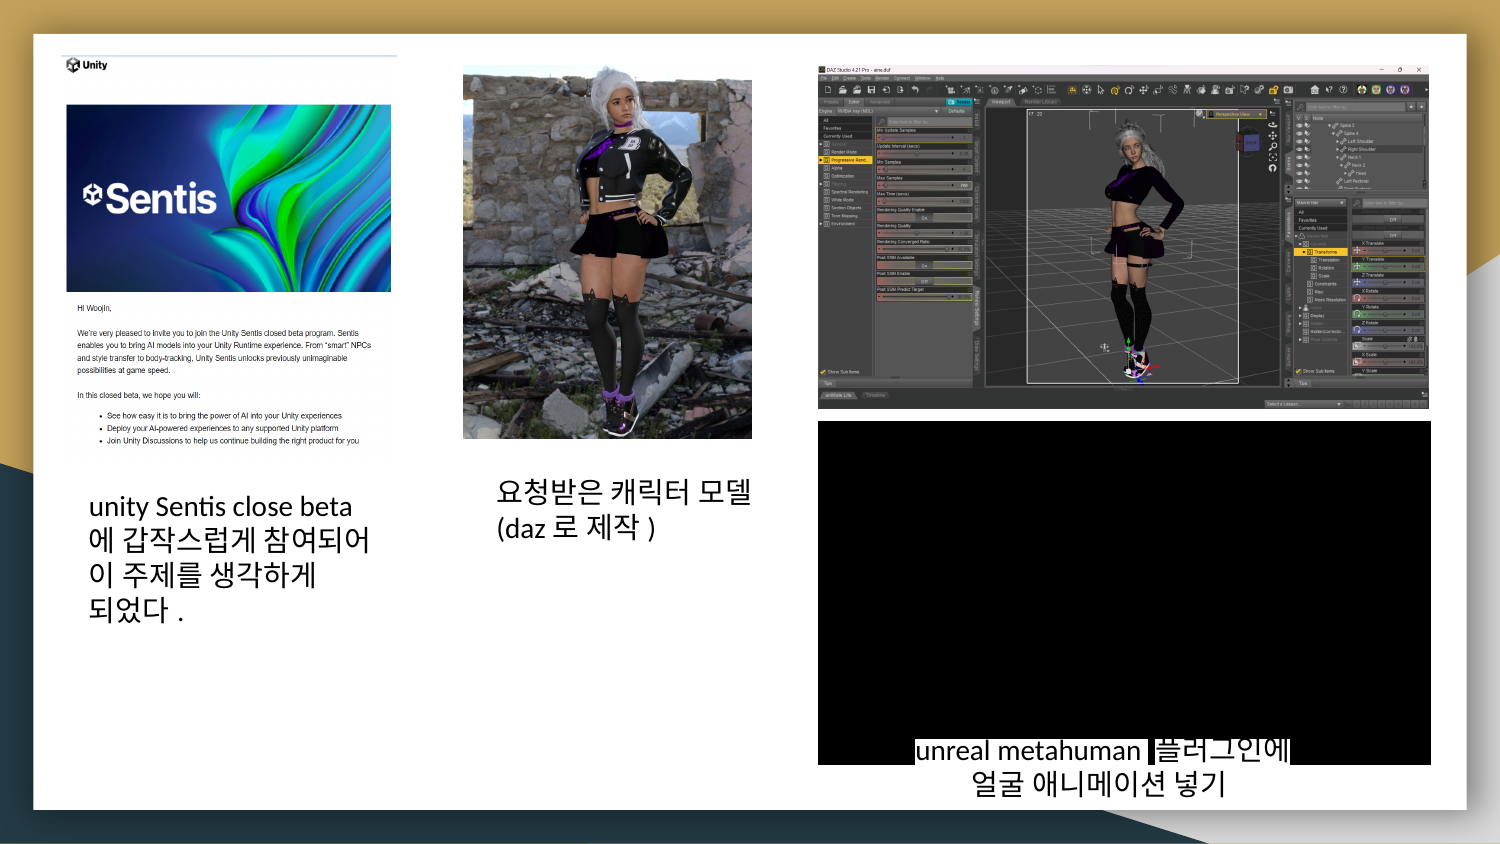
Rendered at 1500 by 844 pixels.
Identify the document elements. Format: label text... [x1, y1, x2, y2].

picture [462, 65, 752, 440]
text_box unreal metahuman 플러그인에 얼굴 애니메이션 넣기 [872, 773, 1333, 789]
text_box 요청받은 캐릭터 모델 (daz로 제작) [481, 459, 770, 660]
picture [61, 55, 397, 465]
picture [818, 421, 1431, 766]
text_box unity Sentis close beta에 갑작스럽게 참여되어 이 주제를 생각하게 되었다. [73, 472, 397, 770]
picture [818, 65, 1429, 409]
